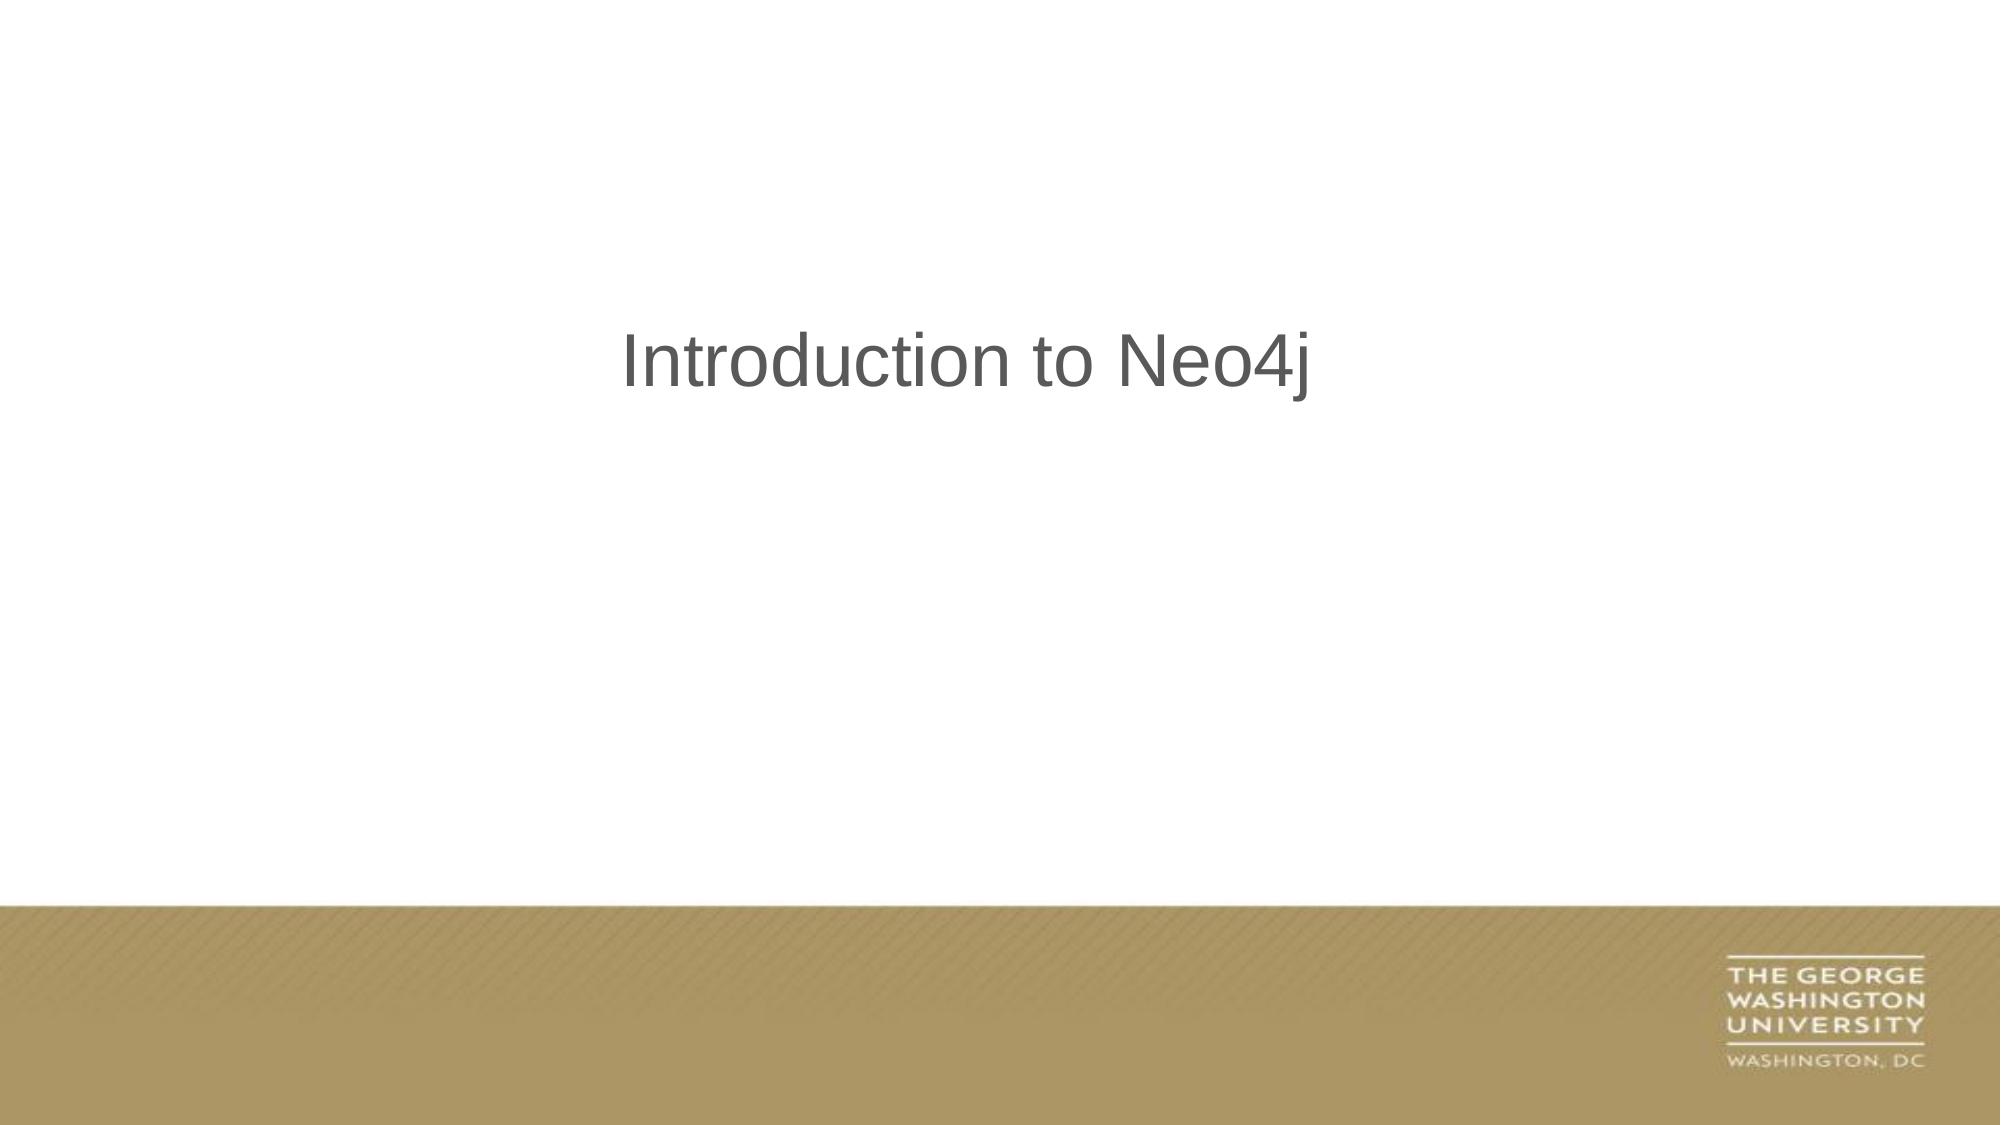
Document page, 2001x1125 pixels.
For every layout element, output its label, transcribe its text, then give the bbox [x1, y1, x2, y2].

picture [0, 0, 2000, 1125]
title Introduction to Neo4j [422, 303, 1533, 511]
